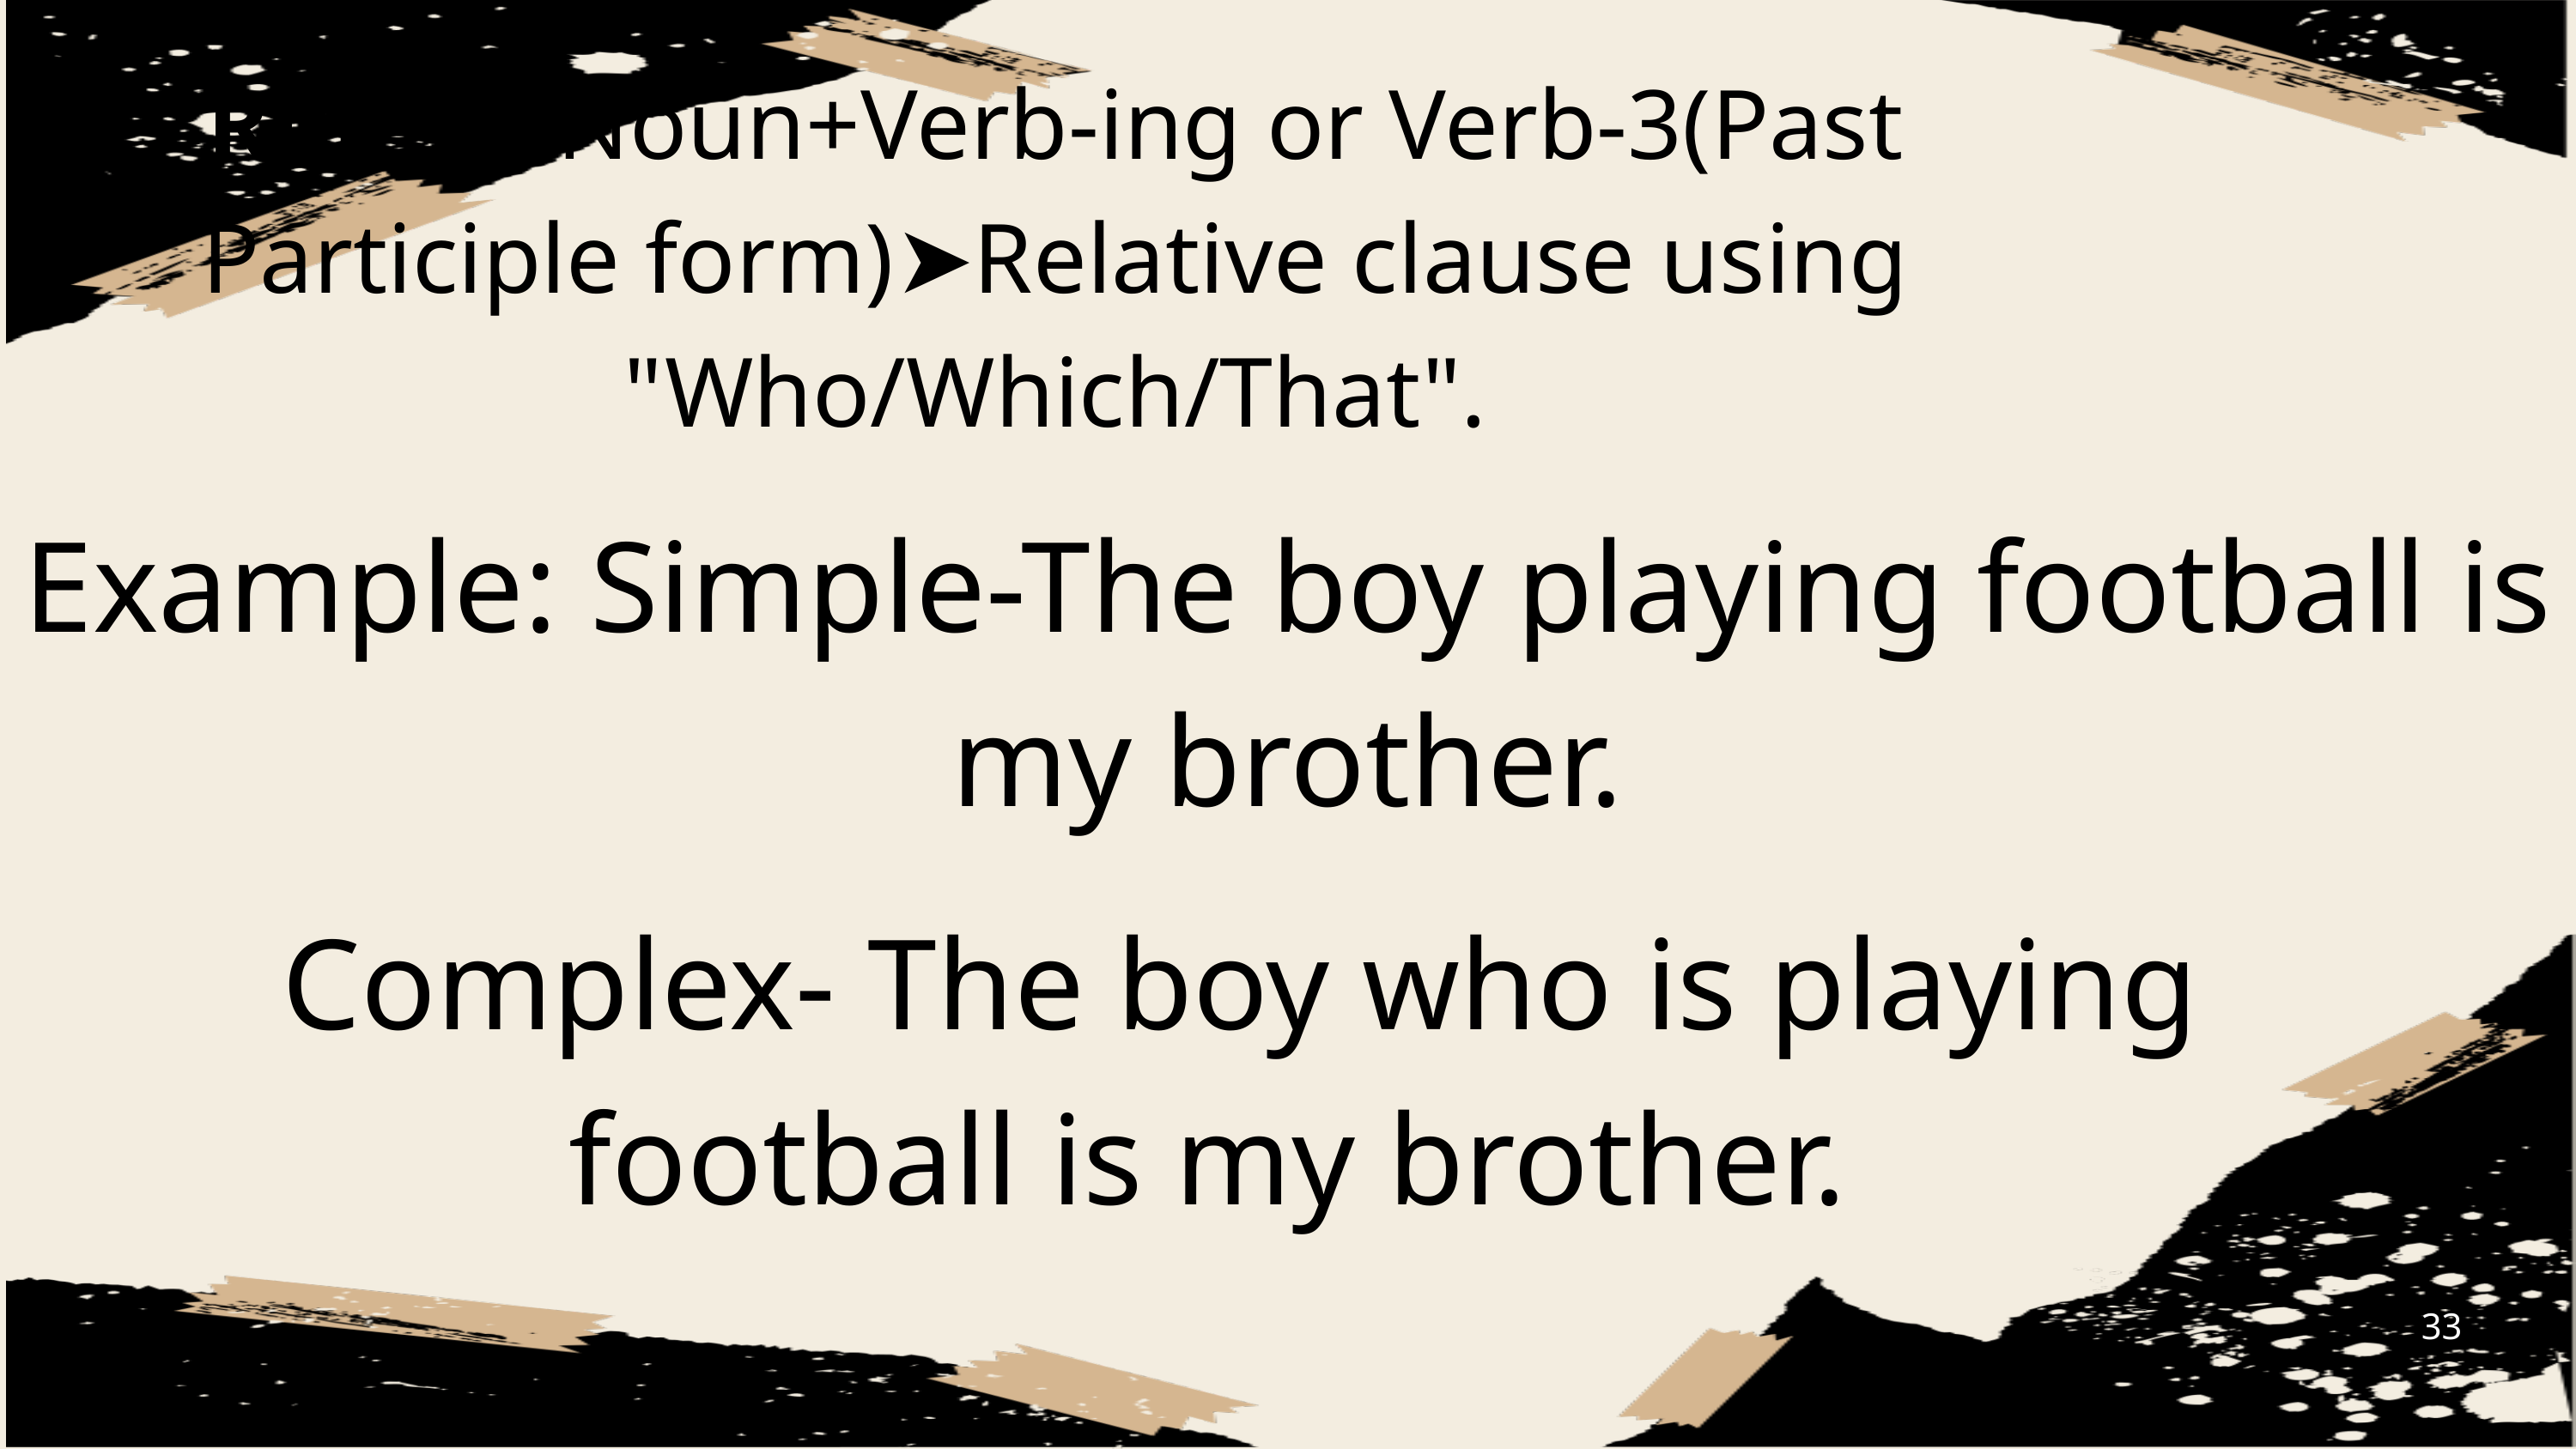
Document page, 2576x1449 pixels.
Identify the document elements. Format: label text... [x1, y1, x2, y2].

text_box 33 [2421, 1296, 2463, 1348]
text_box Rule-2: Noun+Verb-ing or Verb-3(Past Participle form)➤Relative clause using "Who/Which/That". [6, 44, 2106, 446]
text_box Complex- The boy who is playing football is my brother. [49, 880, 2432, 1230]
text_box Example: Simple-The boy playing football is my brother. [0, 482, 2576, 833]
text_box [6, 0, 2576, 482]
text_box [6, 833, 2576, 1449]
